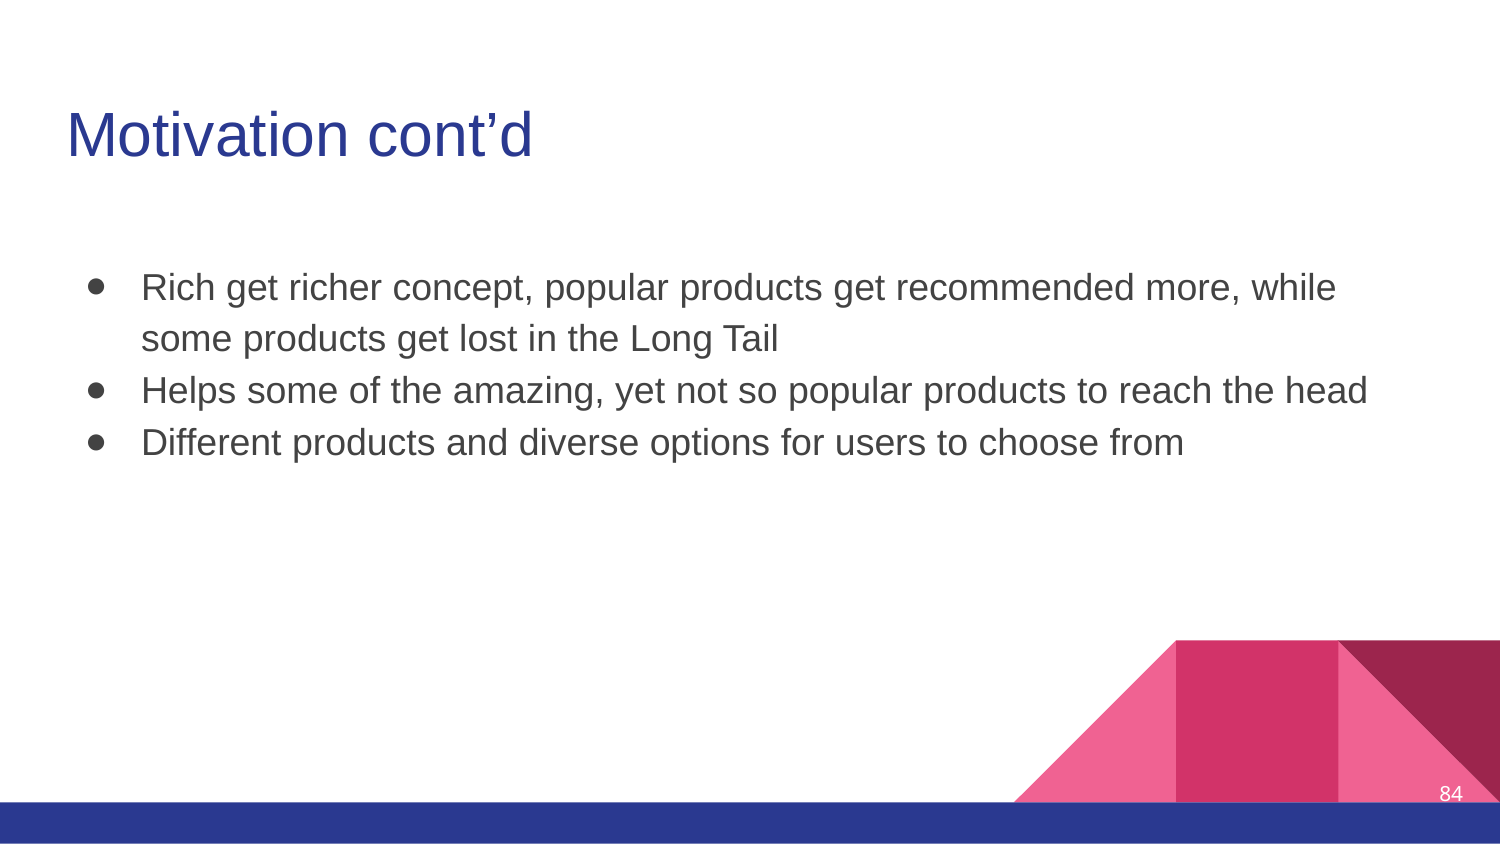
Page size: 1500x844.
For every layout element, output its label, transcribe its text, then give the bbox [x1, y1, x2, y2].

slide_number 84 [1387, 762, 1478, 828]
list Rich get richer concept, popular products get recommended more, while some products get lost in the Long Tail Helps some of the amazing, yet not so popular products to reach the head Different products and diverse options for users to choose from [51, 240, 1449, 647]
title Motivation cont’d [51, 67, 1449, 167]
